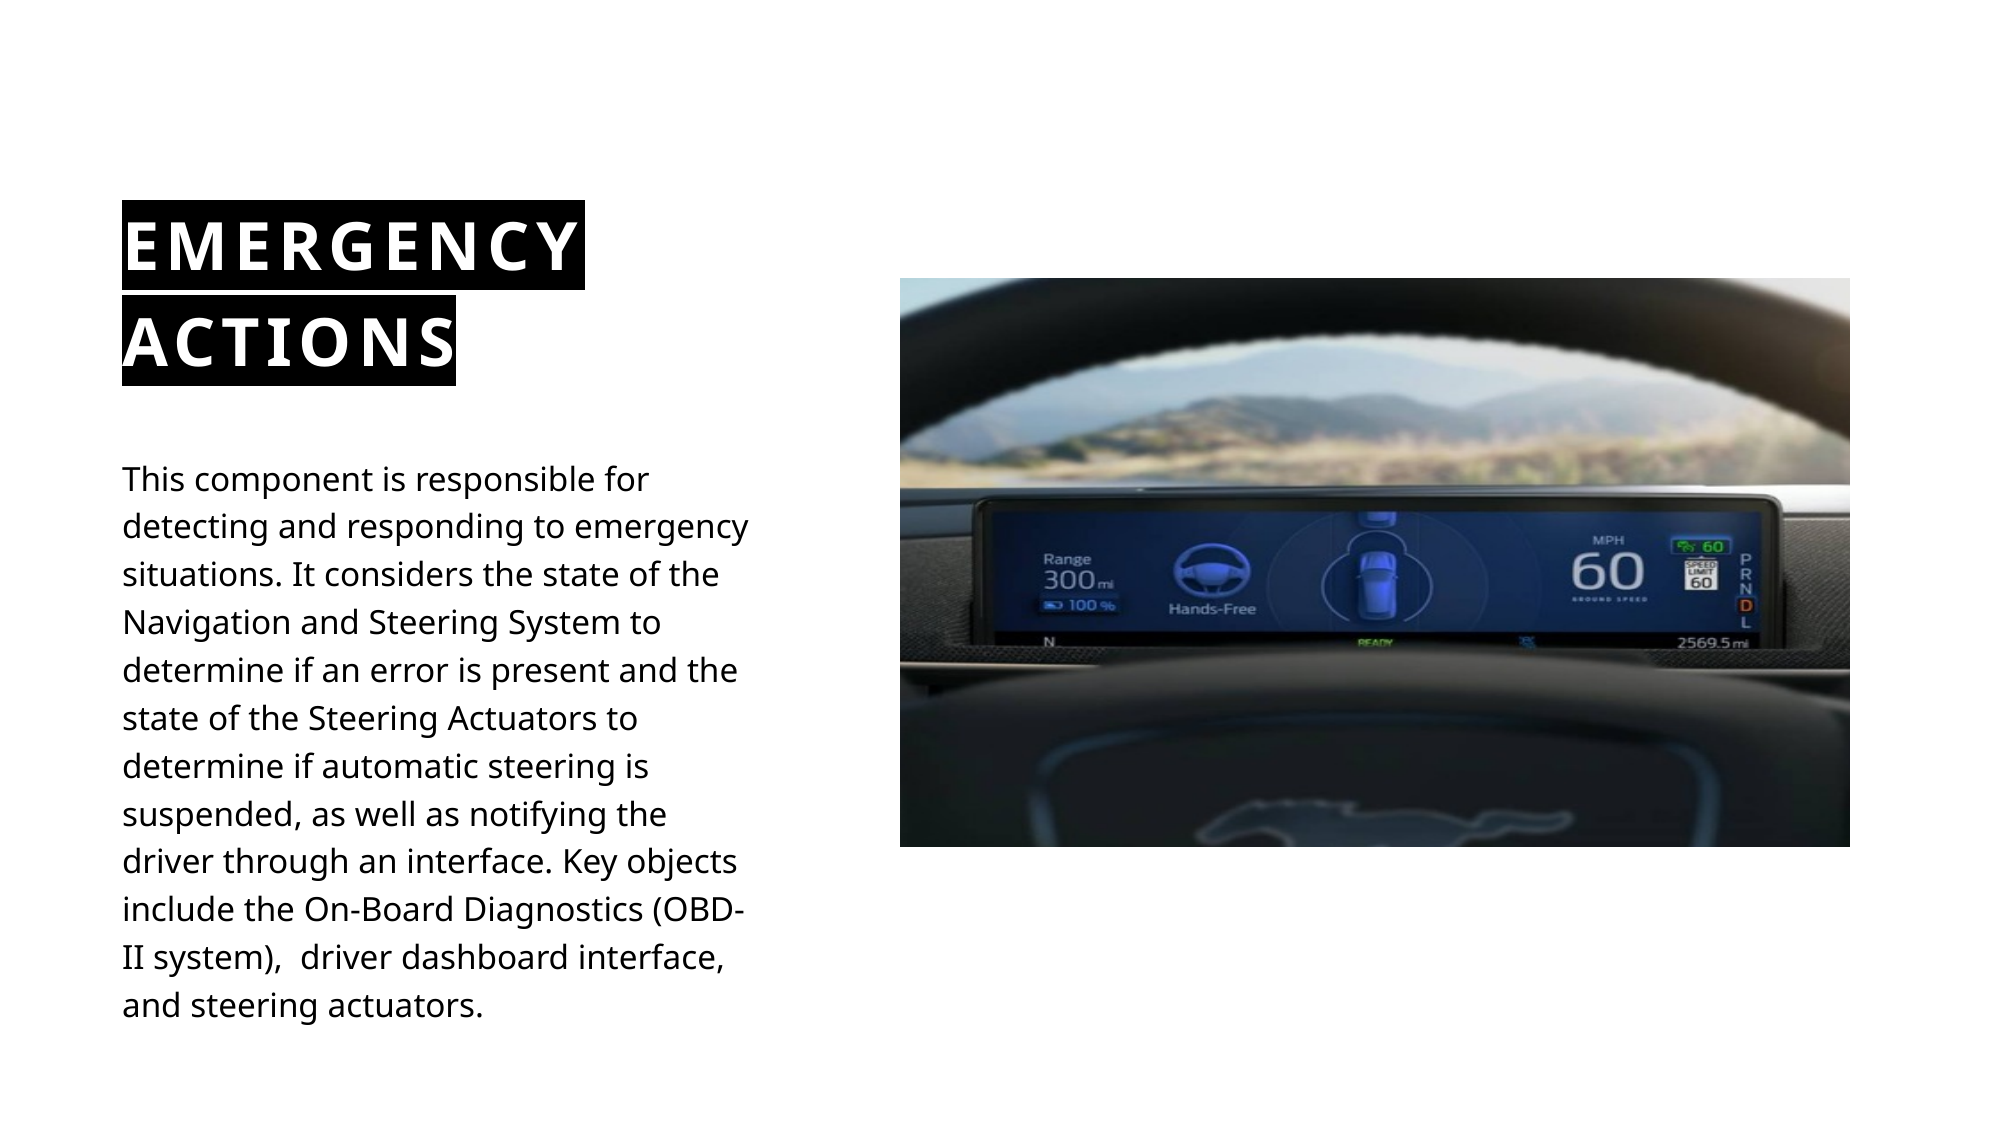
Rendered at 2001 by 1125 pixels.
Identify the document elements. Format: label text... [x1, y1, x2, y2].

list This component is responsible for detecting and responding to emergency situations. It considers the state of the Navigation and Steering System to determine if an error is present and the state of the Steering Actuators to determine if automatic steering is suspended, as well as notifying the driver through an interface. Key objects include the On-Board Diagnostics (OBD-II system), driver dashboard interface, and steering actuators. [107, 442, 783, 1074]
title Emergency Actions [107, 106, 783, 388]
picture [899, 278, 1850, 847]
